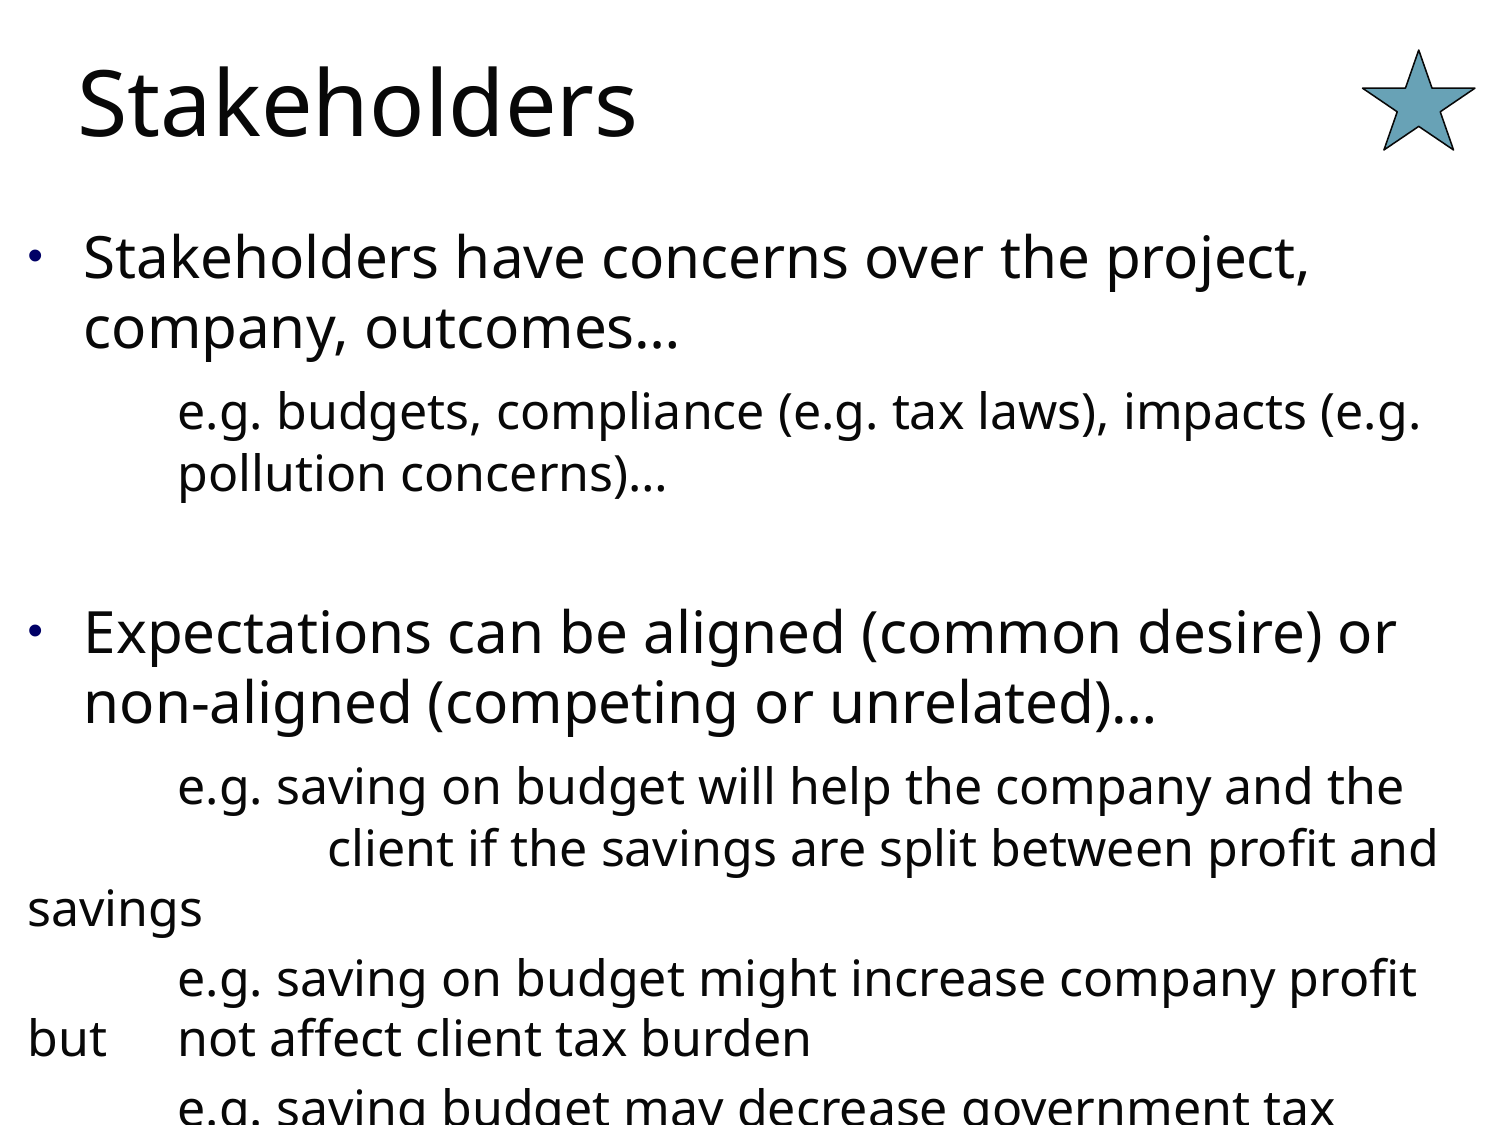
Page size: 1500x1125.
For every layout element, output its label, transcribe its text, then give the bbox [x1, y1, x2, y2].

list Stakeholders have concerns over the project, company, outcomes… e.g. budgets, compliance (e.g. tax laws), impacts (e.g. pollution concerns)… Expectations can be aligned (common desire) or non-aligned (competing or unrelated)… e.g. saving on budget will help the company and the client if the savings are split between profit and savings e.g. saving on budget might increase company profit but not affect client tax burden e.g. saving budget may decrease government tax revenue [12, 212, 1500, 1075]
title Stakeholders [62, 12, 1461, 188]
text_box [1362, 50, 1475, 150]
